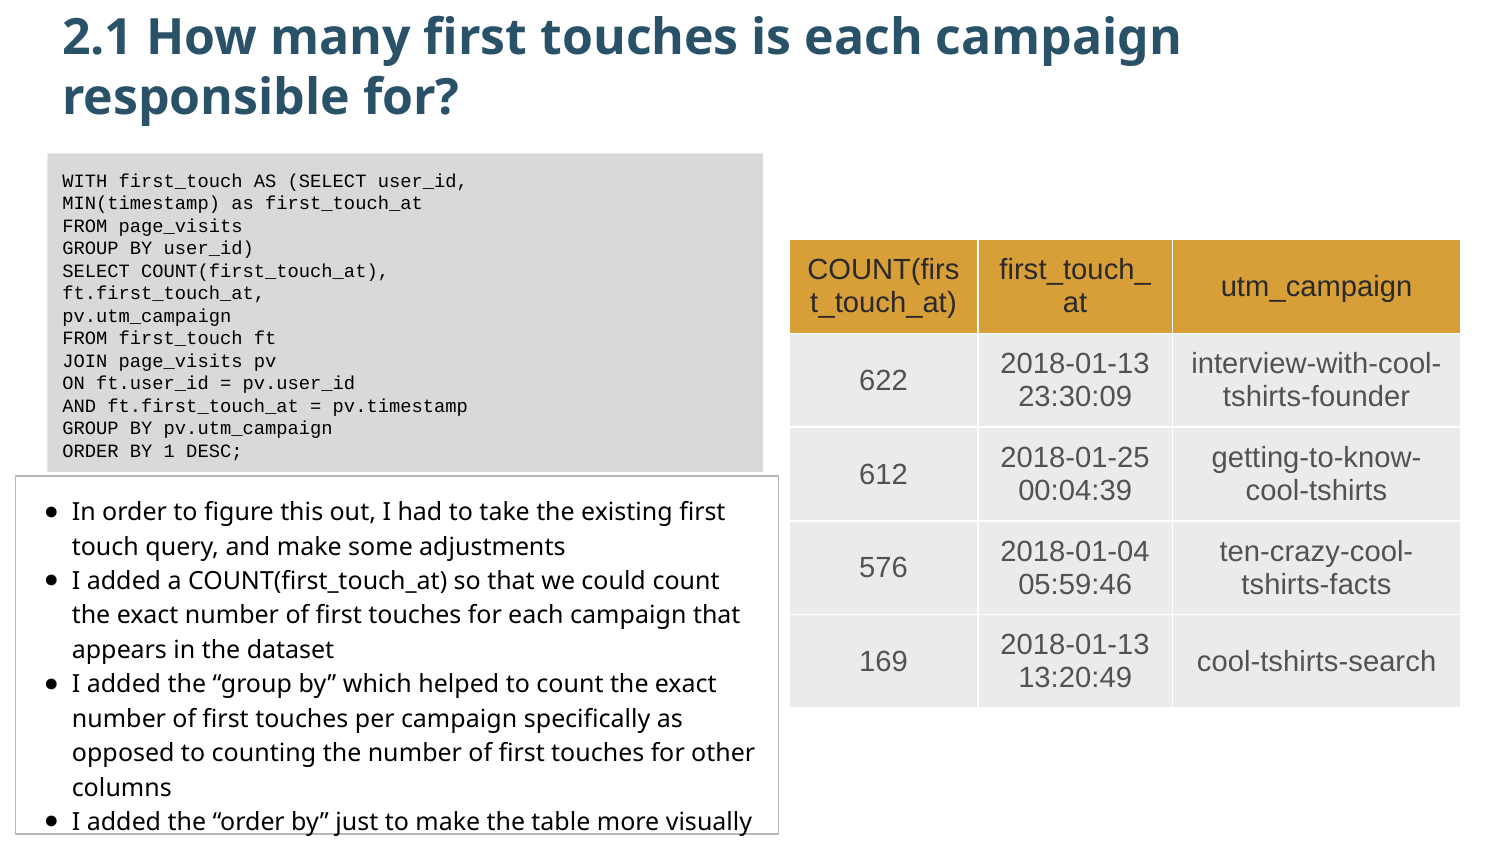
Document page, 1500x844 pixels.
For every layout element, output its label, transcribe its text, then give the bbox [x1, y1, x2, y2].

table_cell 622 [790, 334, 977, 426]
table_header first_touch_at [979, 240, 1172, 333]
table_cell 2018-01-04 05:59:46 [979, 522, 1172, 614]
table_cell 2018-01-13 23:30:09 [979, 334, 1172, 426]
table_cell interview-with-cool-tshirts-founder [1173, 334, 1460, 426]
table_cell getting-to-know-cool-tshirts [1173, 428, 1460, 520]
text_box WITH first_touch AS (SELECT user_id, MIN(timestamp) as first_touch_at FROM page_visits GROUP BY user_id) SELECT COUNT(first_touch_at), ft.first_touch_at, pv.utm_campaign FROM first_touch ft JOIN page_visits pv ON ft.user_id = pv.user_id AND ft.first_touch_at = pv.timestamp GROUP BY pv.utm_campaign ORDER BY 1 DESC; [47, 153, 763, 472]
text_box 2.1 How many first touches is each campaign responsible for? [47, 46, 1445, 140]
table_header utm_campaign [1173, 240, 1460, 333]
table_cell cool-tshirts-search [1173, 615, 1460, 707]
table_cell 612 [790, 428, 977, 520]
table_cell 576 [790, 522, 977, 614]
table_cell 2018-01-13 13:20:49 [979, 615, 1172, 707]
text_box In order to figure this out, I had to take the existing first touch query, and make some adjustments I added a COUNT(first_touch_at) so that we could count the exact number of first touches for each campaign that appears in the dataset I added the “group by” which helped to count the exact number of first touches per campaign specifically as opposed to counting the number of first touches for other columns I added the “order by” just to make the table more visually appealing [15, 476, 779, 834]
table_cell ten-crazy-cool-tshirts-facts [1173, 522, 1460, 614]
table_cell 169 [790, 615, 977, 707]
table_header COUNT(first_touch_at) [790, 240, 977, 333]
table_cell 2018-01-25 00:04:39 [979, 428, 1172, 520]
